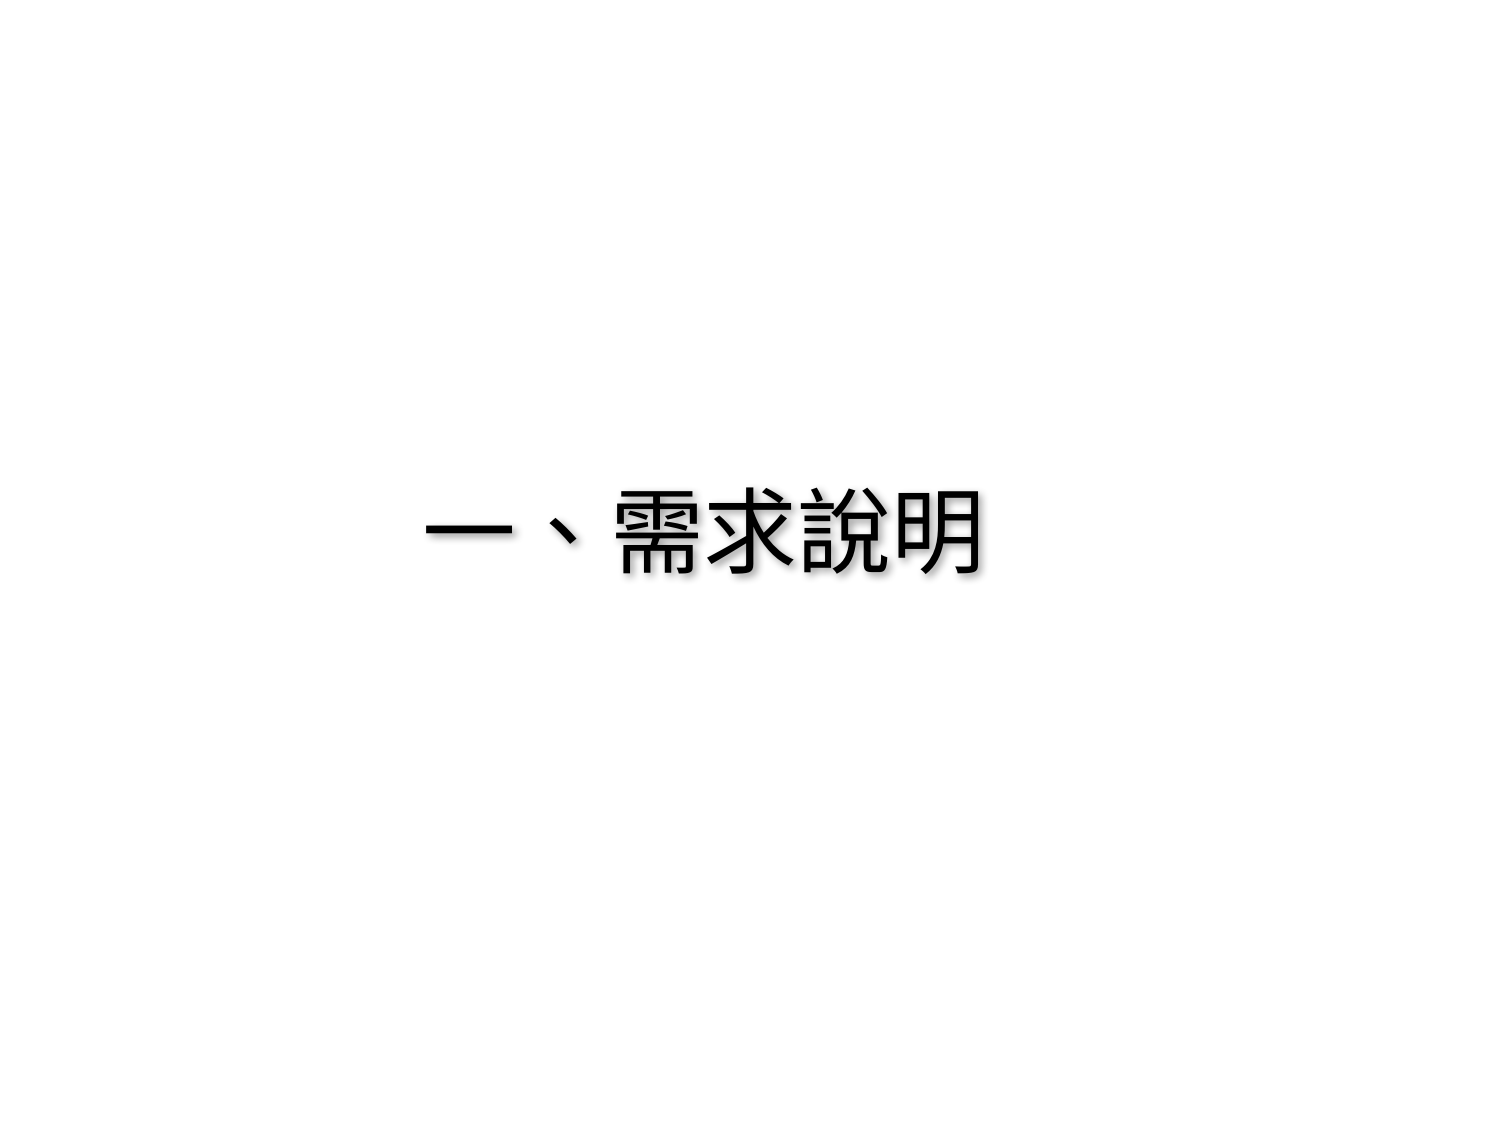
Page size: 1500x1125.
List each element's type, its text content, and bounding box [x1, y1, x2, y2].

title 一、需求說明 [407, 456, 1022, 595]
